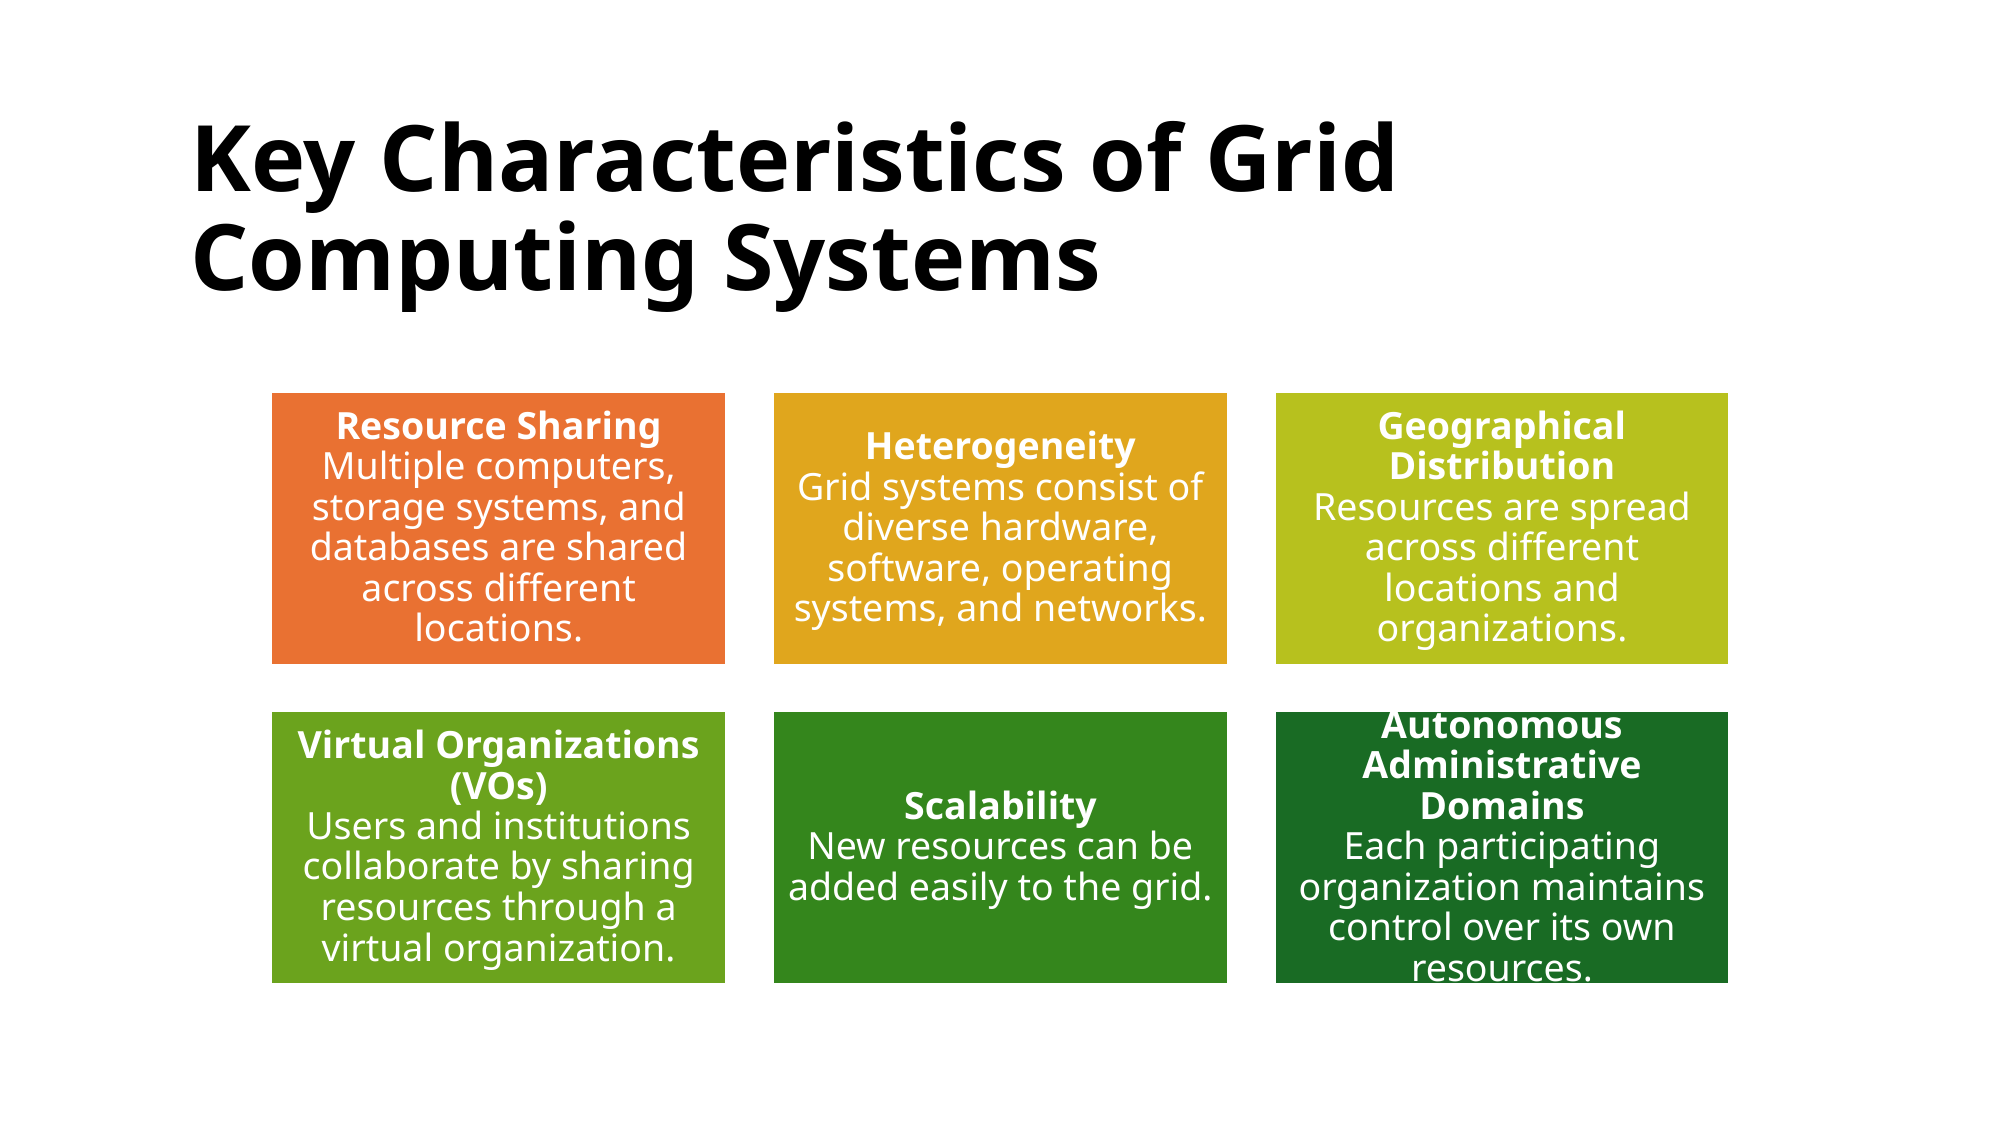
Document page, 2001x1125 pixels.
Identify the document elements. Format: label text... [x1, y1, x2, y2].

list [174, 390, 1826, 986]
title Key Characteristics of Grid Computing Systems [175, 79, 1826, 344]
